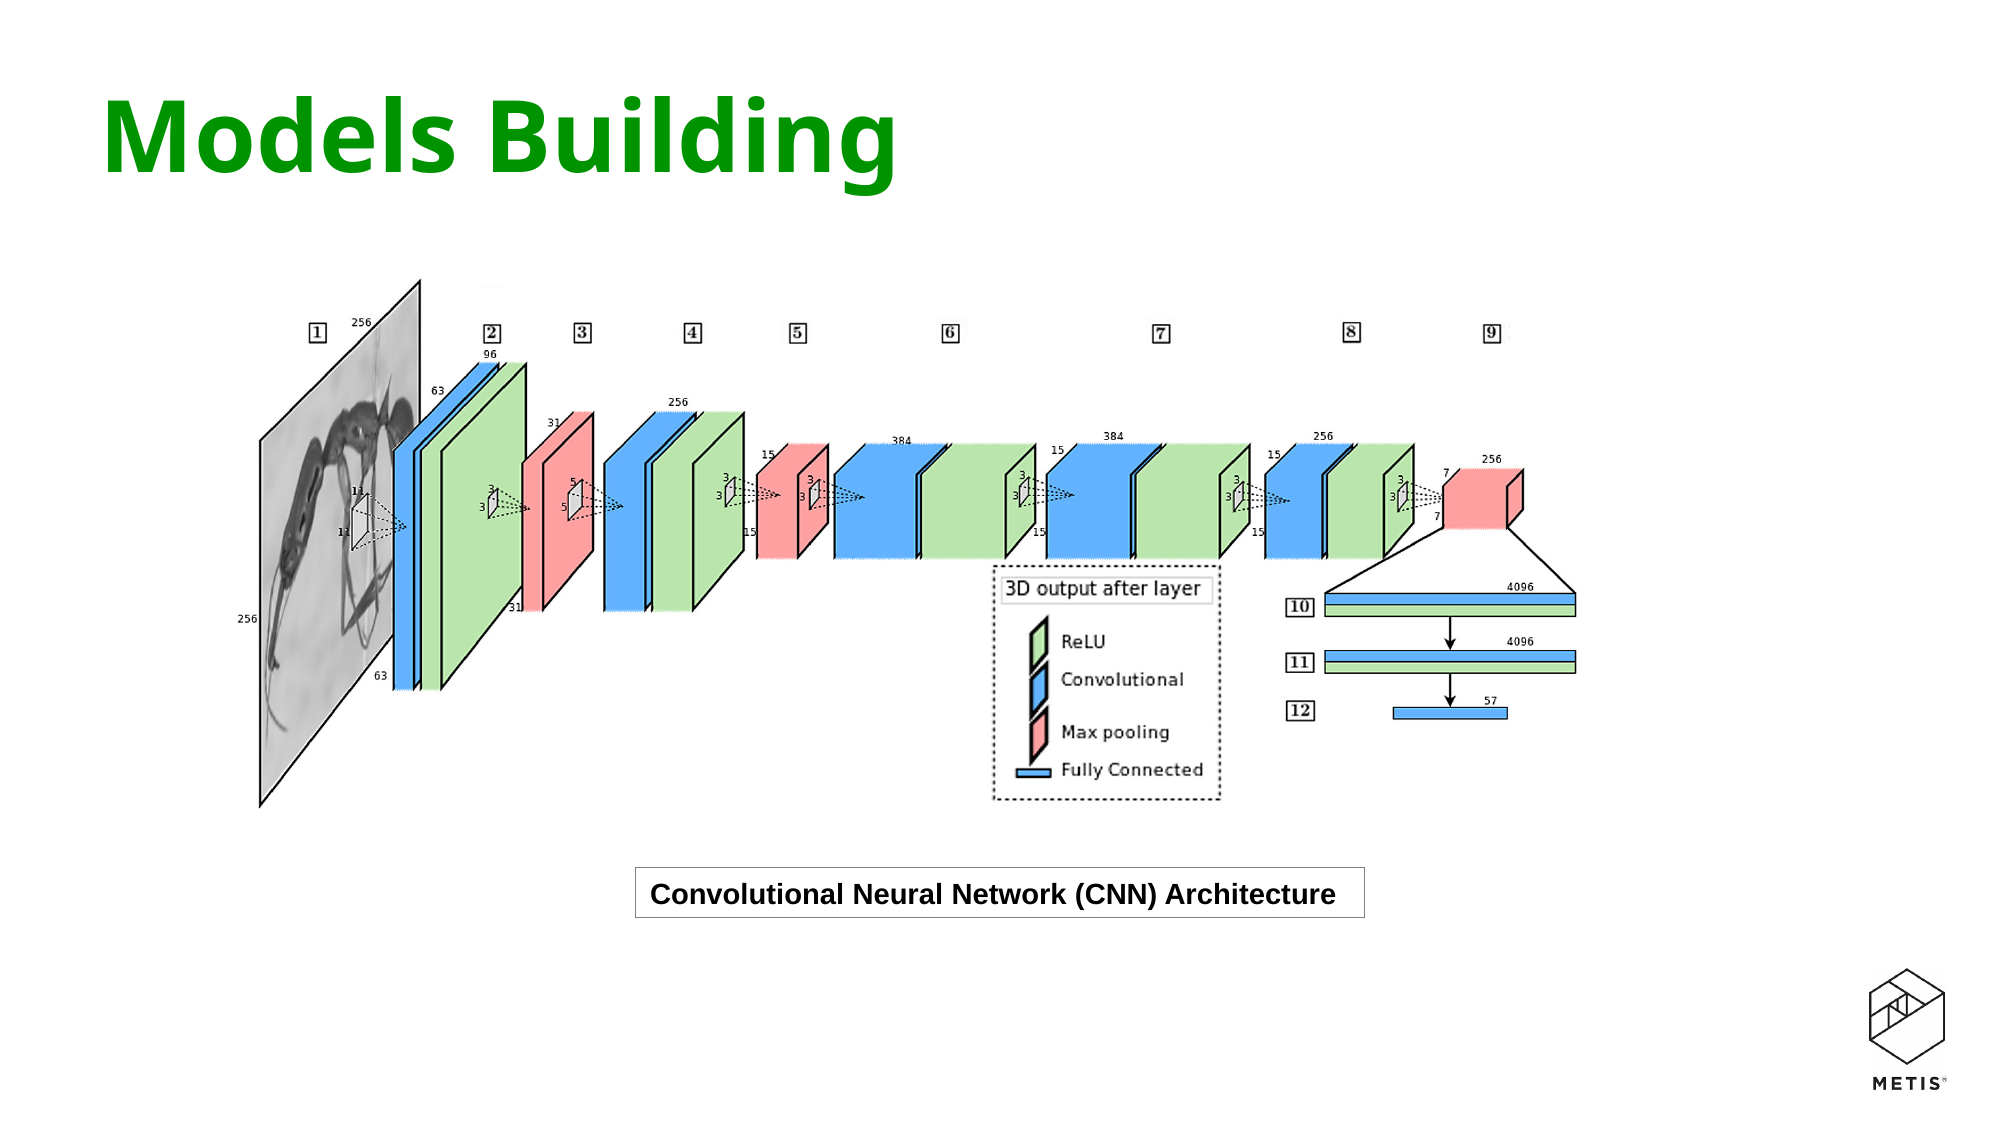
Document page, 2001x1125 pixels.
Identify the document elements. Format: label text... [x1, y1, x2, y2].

picture [1869, 968, 1947, 1090]
picture [234, 275, 1579, 811]
text_box Convolutional Neural Network (CNN) Architecture [635, 867, 1365, 918]
text_box Models Building [99, 60, 1579, 193]
